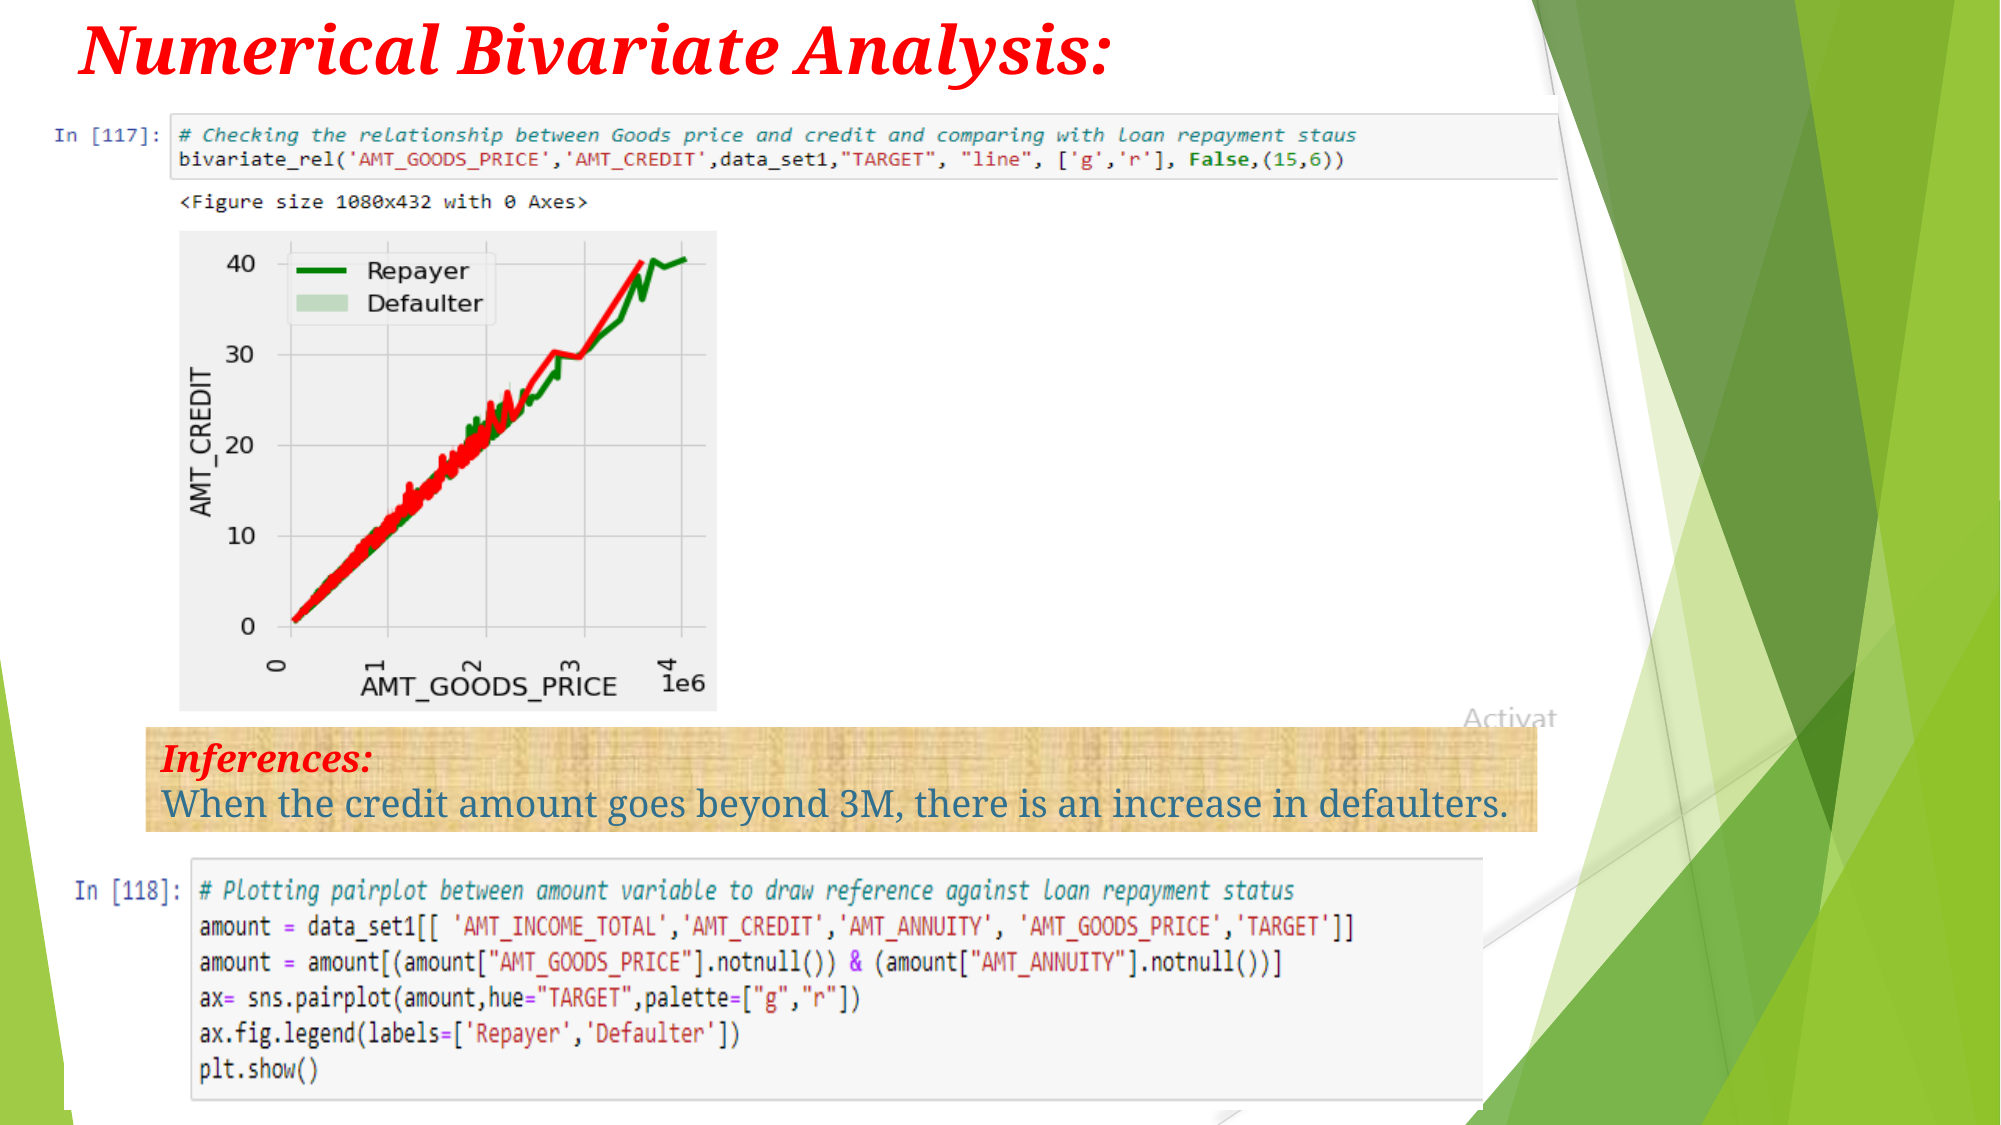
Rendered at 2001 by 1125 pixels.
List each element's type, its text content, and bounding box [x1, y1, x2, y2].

text_box Numerical Bivariate Analysis: [64, 0, 1164, 94]
text_box Inferences: When the credit amount goes beyond 3M, there is an increase in defaulters. [145, 736, 1538, 832]
picture [41, 95, 1559, 728]
picture [64, 832, 1483, 1110]
